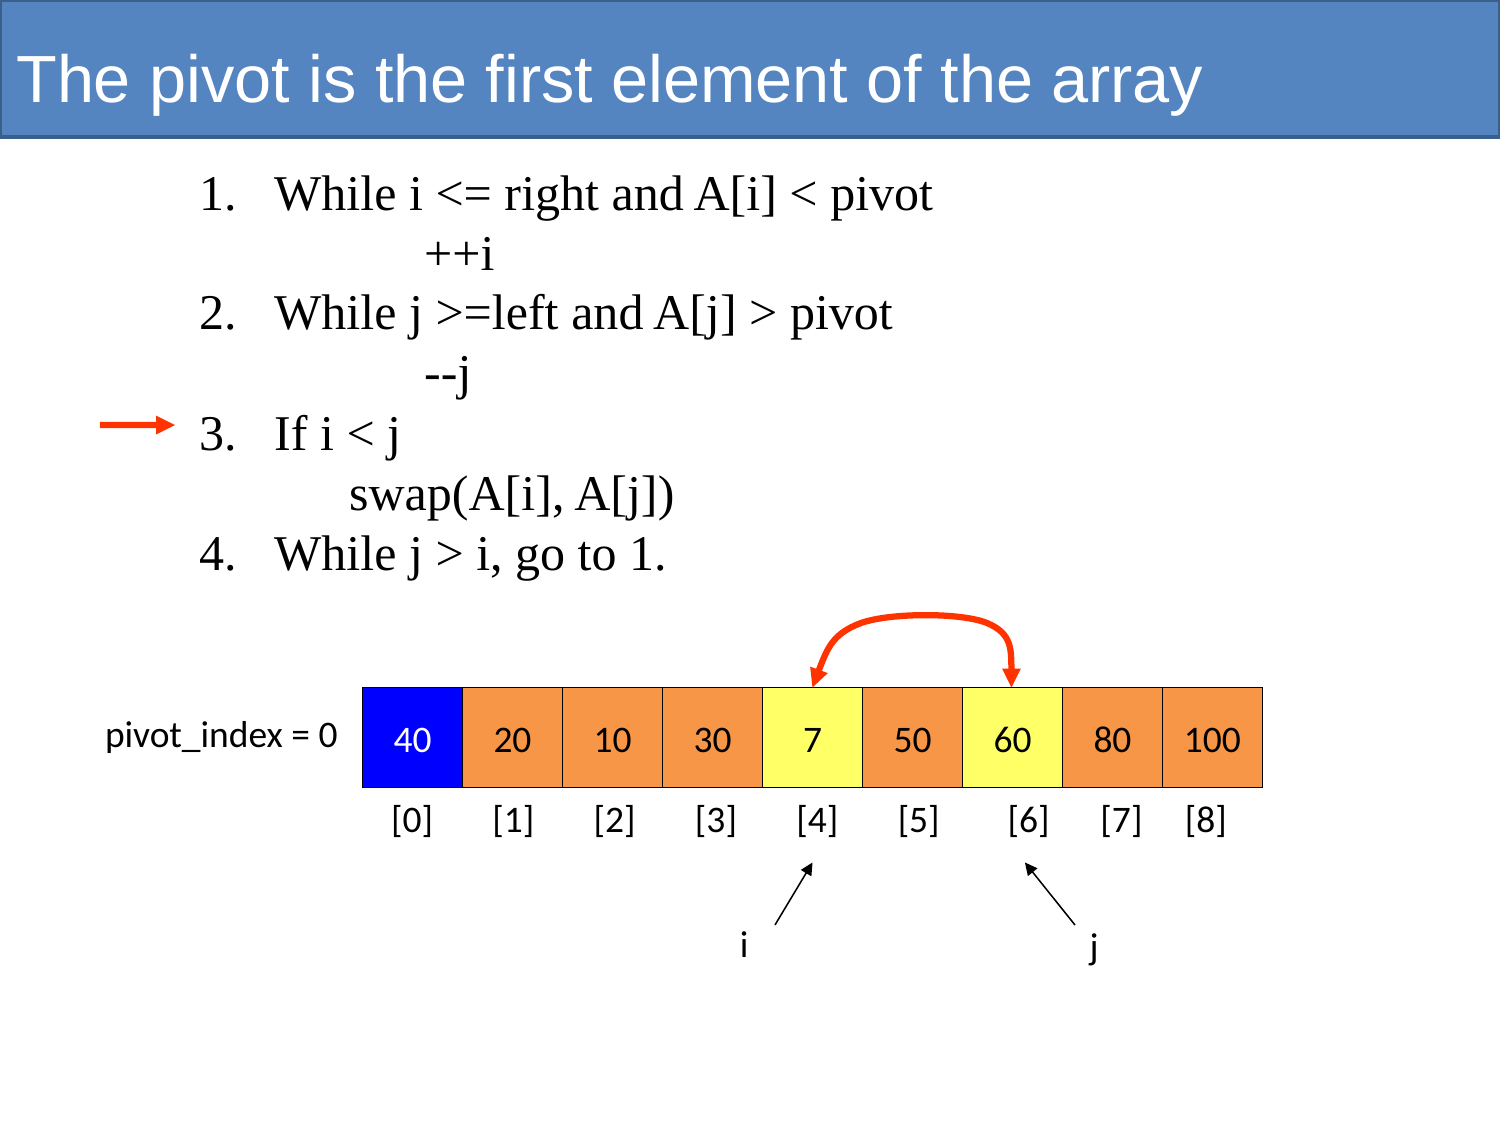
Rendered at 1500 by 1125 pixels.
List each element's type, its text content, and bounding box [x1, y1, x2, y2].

text_box pivot_index = 0 [90, 702, 353, 762]
text_box 80 [1062, 687, 1162, 787]
text_box [810, 615, 1018, 688]
text_box [1024, 862, 1076, 926]
text_box While i <= right and A[i] < pivot ++i While j >=left and A[j] > pivot --j If i < j swap(A[i], A[j]) While j > i, go to 1. [184, 152, 949, 768]
title The pivot is the first element of the array [1, 2, 1325, 150]
text_box 100 [1162, 687, 1263, 788]
text_box 20 [462, 687, 562, 787]
text_box 40 [362, 687, 462, 788]
text_box [0] [1] [2] [3] [4] [5] [6] [7] [8] [376, 787, 1244, 848]
text_box 60 [962, 687, 1062, 787]
text_box 7 [762, 687, 862, 787]
text_box 30 [662, 687, 762, 787]
text_box j [1074, 914, 1313, 975]
text_box i [724, 912, 788, 973]
text_box 50 [862, 688, 962, 787]
text_box [774, 862, 813, 926]
text_box [99, 418, 175, 432]
text_box 10 [562, 687, 662, 787]
